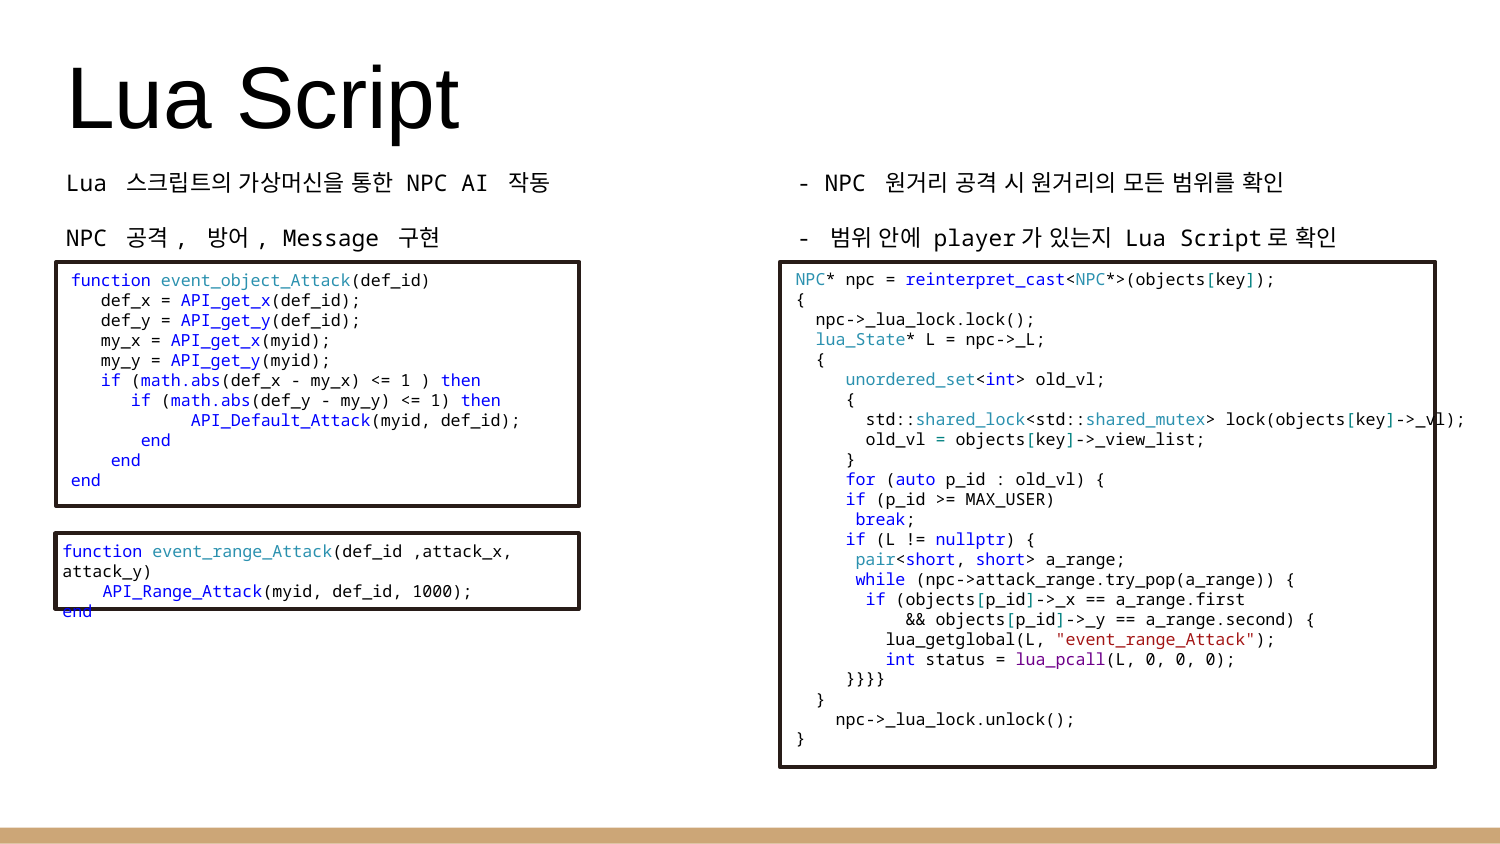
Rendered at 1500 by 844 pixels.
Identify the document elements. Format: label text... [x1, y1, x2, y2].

text_box Lua 스크립트의 가상머신을 통한 NPC AI 작동 NPC 공격, 방어, Message 구현 [51, 160, 703, 258]
text_box function event_object_Attack(def_id) def_x = API_get_x(def_id); def_y = API_get_y(def_id); my_x = API_get_x(myid); my_y = API_get_y(myid); if (math.abs(def_x - my_x) <= 1 ) then if (math.abs(def_y - my_y) <= 1) then API_Default_Attack(myid, def_id); end end end [56, 262, 558, 497]
title Lua Script [51, 24, 1449, 161]
text_box [778, 260, 1437, 769]
text_box - NPC 원거리 공격 시 원거리의 모든 범위를 확인 - 범위 안에 player가 있는지 Lua Script로 확인 [782, 160, 1434, 258]
text_box [54, 260, 581, 508]
text_box function event_range_Attack(def_id ,attack_x, attack_y) API_Range_Attack(myid, def_id, 1000); end [47, 533, 587, 628]
text_box NPC* npc = reinterpret_cast<NPC*>(objects[key]); { npc->_lua_lock.lock(); lua_State* L = npc->_L; { unordered_set<int> old_vl; { std::shared_lock<std::shared_mutex> lock(objects[key]->_vl); old_vl = objects[key]->_view_list; } for (auto p_id : old_vl) { if (p_id >= MAX_USER) break; if (L != nullptr) { pair<short, short> a_range; while (npc->attack_range.try_pop(a_range)) { if (objects[p_id]->_x == a_range.first && objects[p_id]->_y == a_range.second) { lua_getglobal(L, "event_range_Attack"); int status = lua_pcall(L, 0, 0, 0); }}}} } npc->_lua_lock.unlock(); } [780, 261, 1500, 756]
